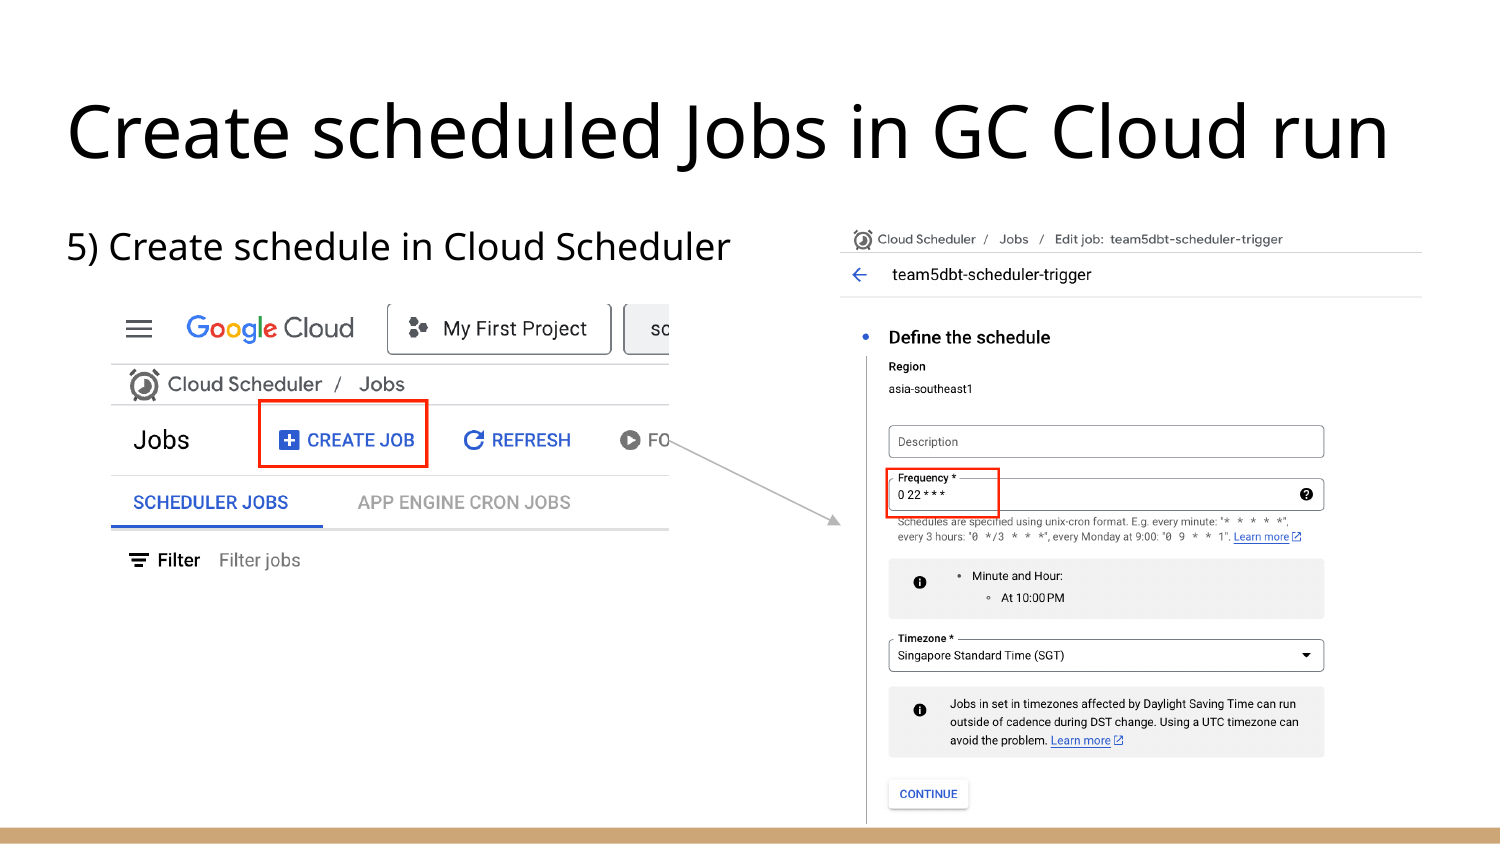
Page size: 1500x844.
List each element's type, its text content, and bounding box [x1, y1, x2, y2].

title Create scheduled Jobs in GC Cloud run [51, 51, 1449, 189]
list 5) Create schedule in Cloud Scheduler [51, 200, 1449, 752]
picture [840, 226, 1422, 825]
picture [111, 304, 670, 577]
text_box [668, 440, 842, 526]
